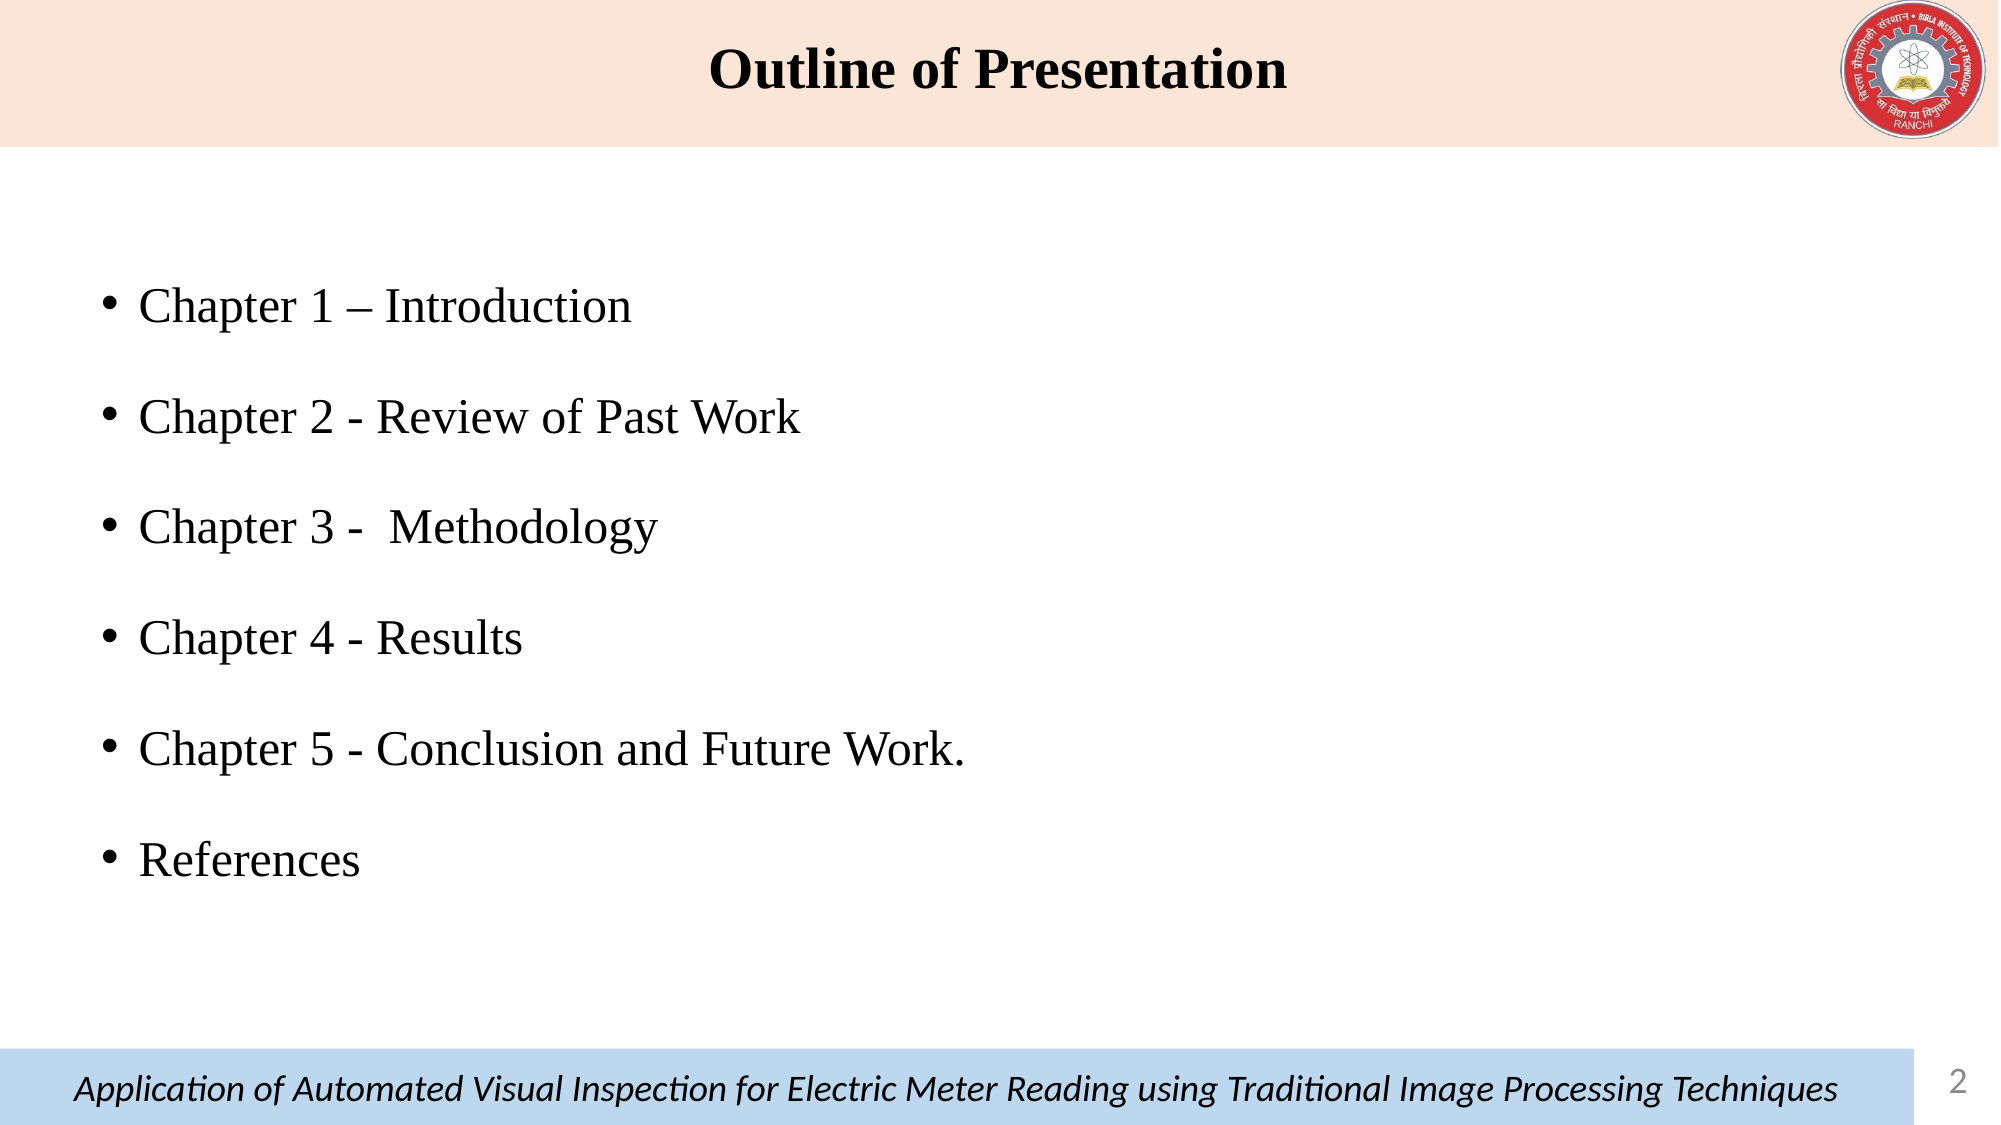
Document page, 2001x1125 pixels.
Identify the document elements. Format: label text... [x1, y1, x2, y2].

title Outline of Presentation [0, 0, 1999, 147]
footer Application of Automated Visual Inspection for Electric Meter Reading using Traditional Image Processing Techniques [0, 1048, 1914, 1125]
slide_number 2 [1926, 1048, 1983, 1109]
list Chapter 1 – Introduction Chapter 2 - Review of Past Work Chapter 3 - Methodology Chapter 4 - Results Chapter 5 - Conclusion and Future Work. References [85, 234, 1932, 1079]
picture [1840, 0, 1988, 139]
